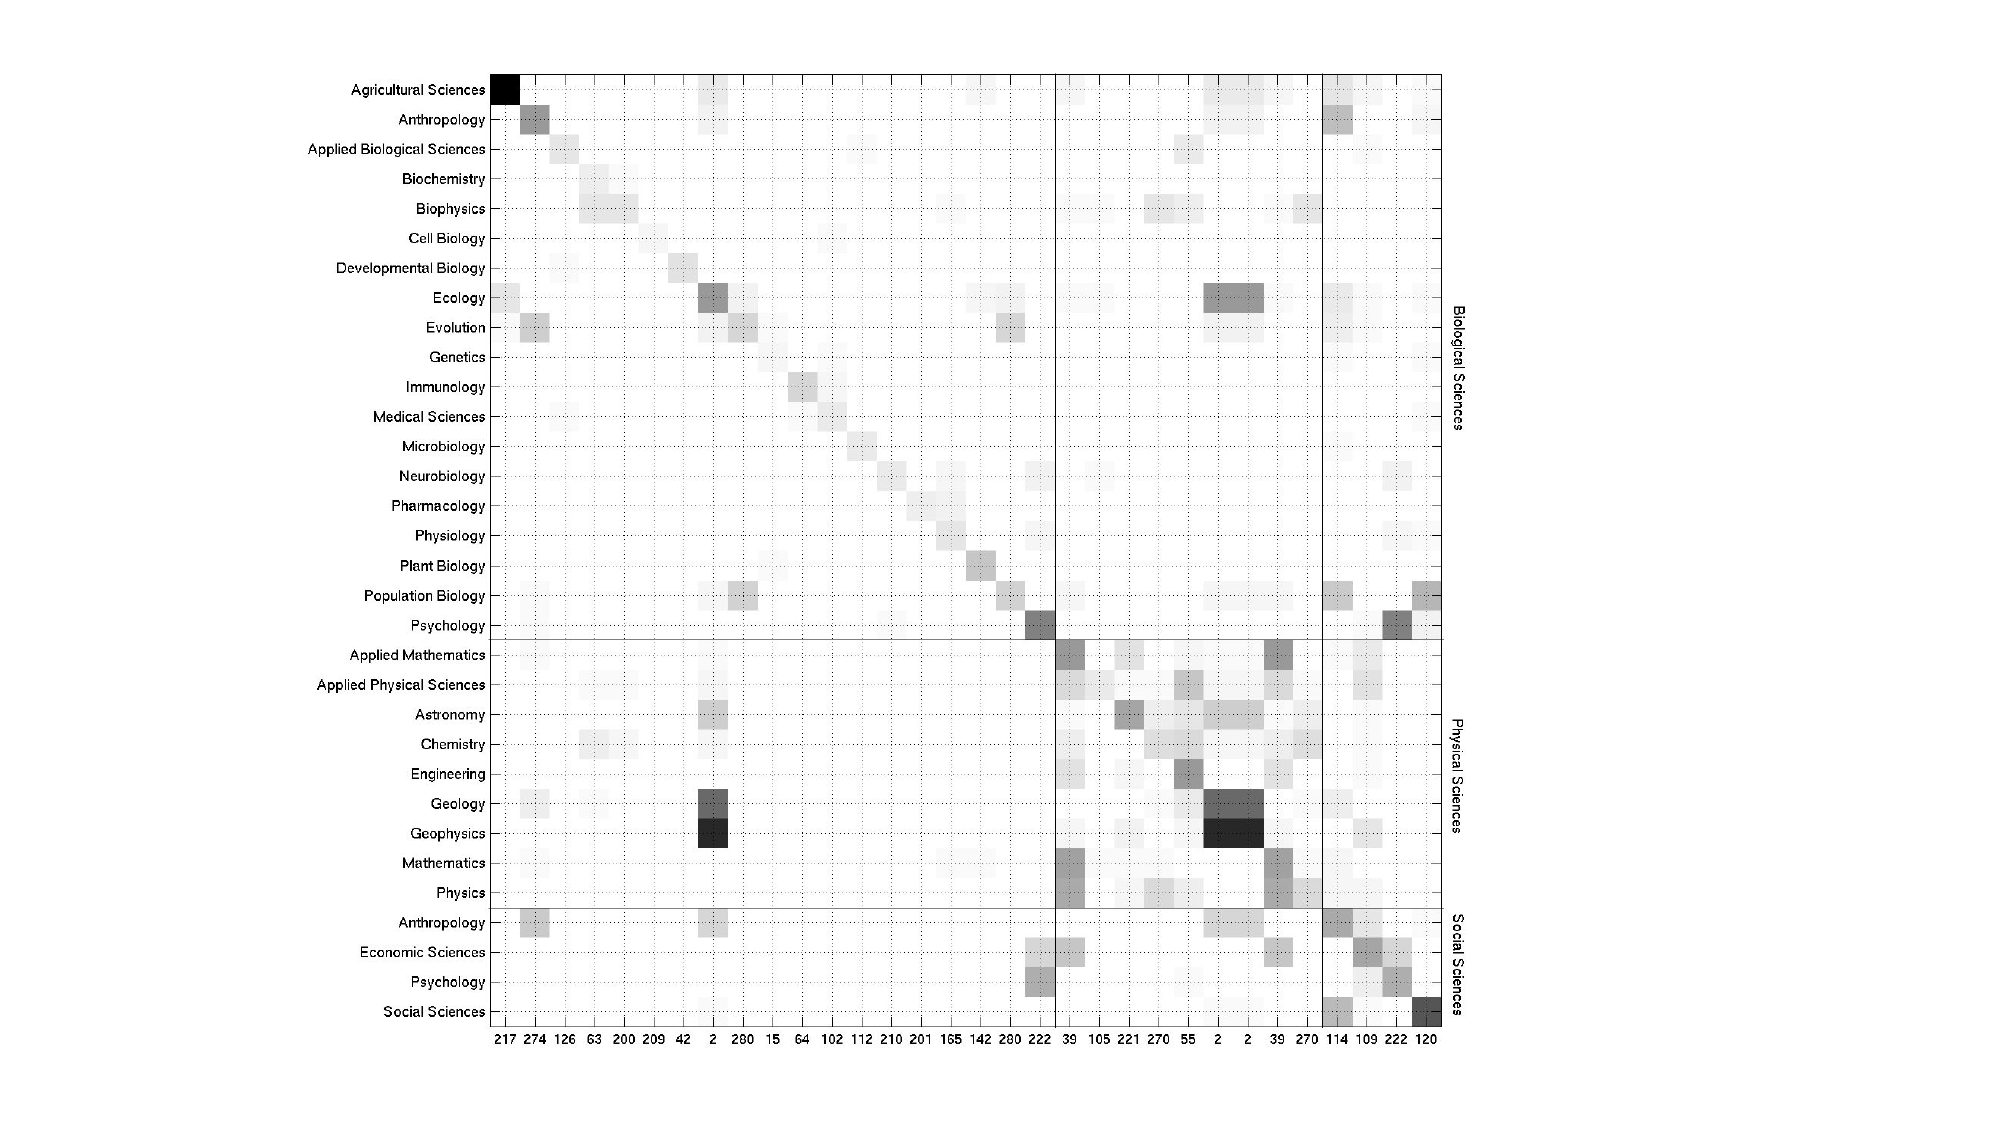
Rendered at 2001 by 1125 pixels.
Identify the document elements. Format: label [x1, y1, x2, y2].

picture [259, 0, 1538, 1125]
